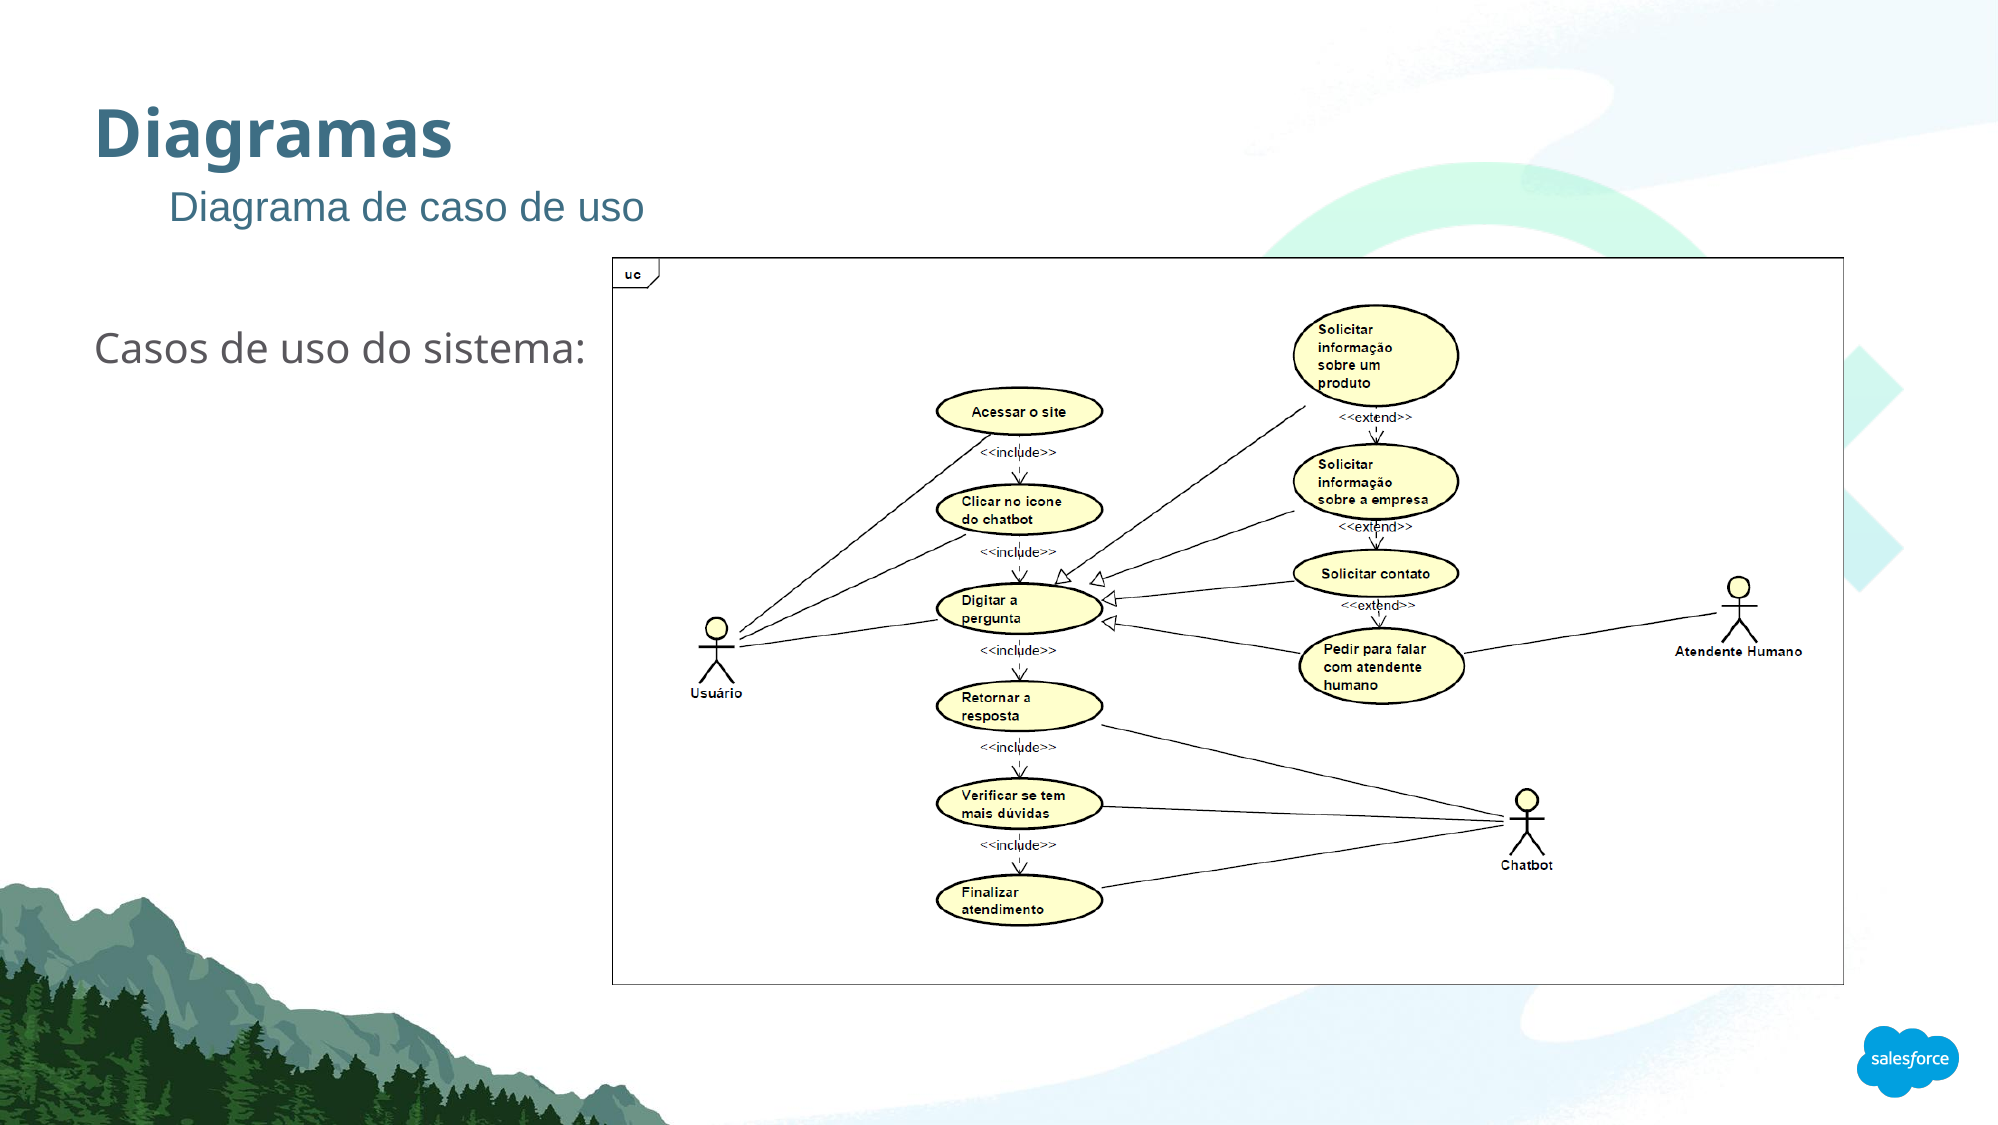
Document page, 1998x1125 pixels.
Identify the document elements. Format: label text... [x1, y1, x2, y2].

picture [0, 0, 1998, 1125]
list Diagrama de caso de uso [93, 179, 1103, 237]
title Diagramas [93, 9, 1907, 174]
text_box Casos de uso do sistema: [93, 321, 612, 684]
